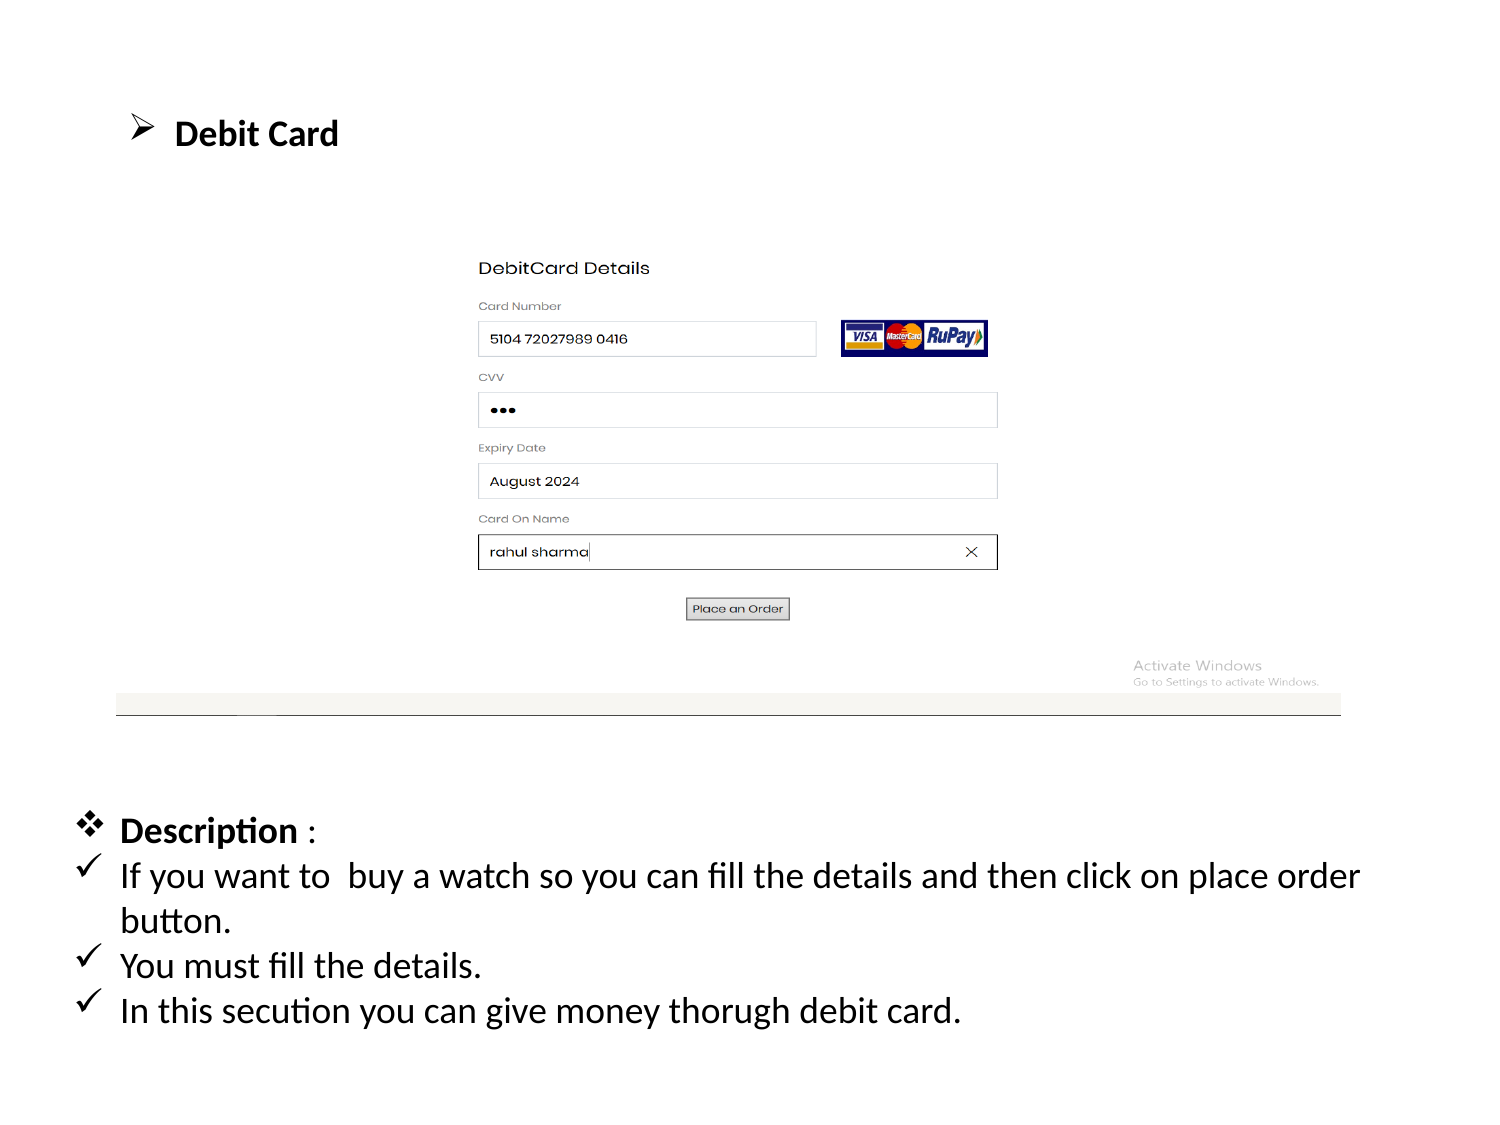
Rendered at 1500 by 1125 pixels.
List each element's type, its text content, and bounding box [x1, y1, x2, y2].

picture [115, 196, 1341, 717]
text_box Description : If you want to buy a watch so you can fill the details and then click on place order button. You must fill the details. In this secution you can give money thorugh debit card. [58, 798, 1469, 1039]
text_box Debit Card [113, 101, 355, 162]
